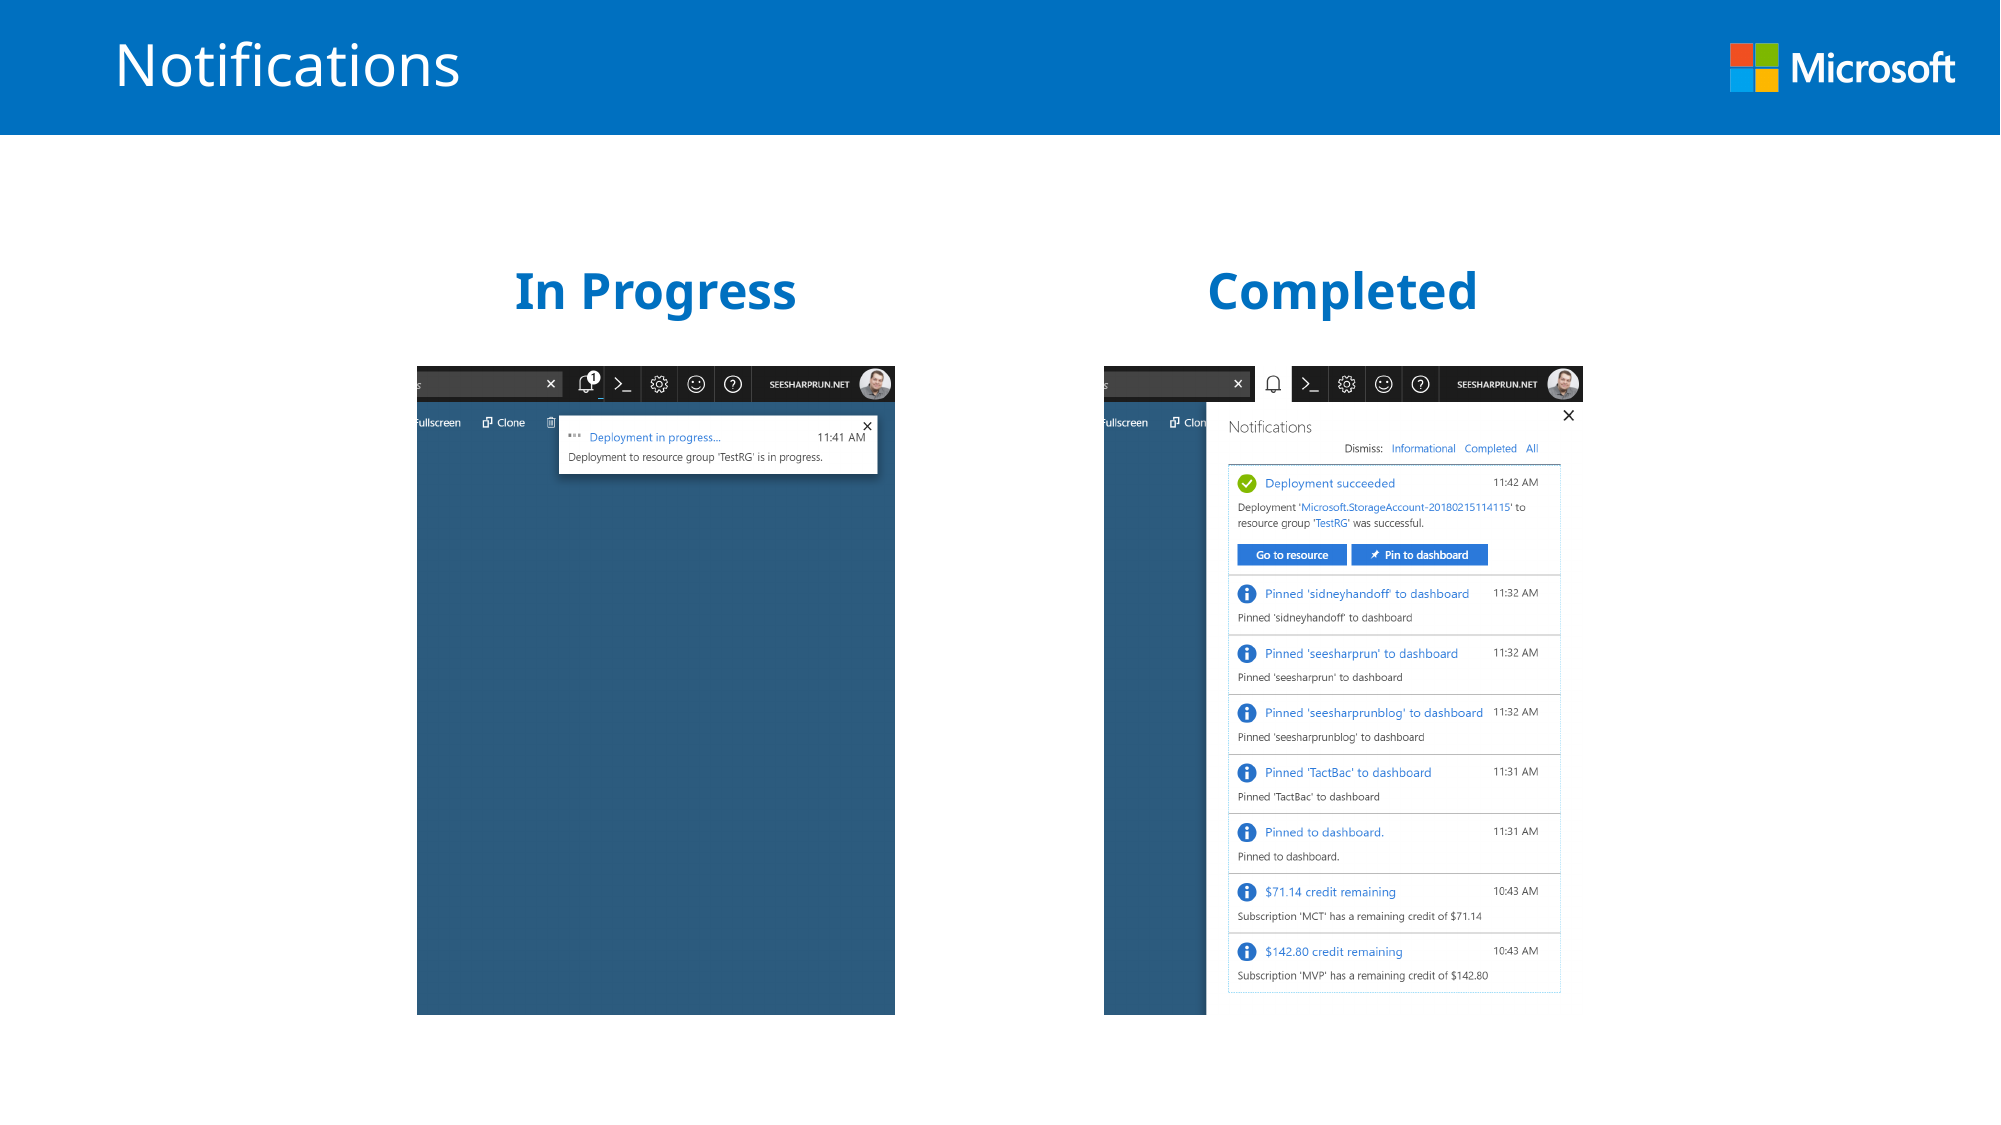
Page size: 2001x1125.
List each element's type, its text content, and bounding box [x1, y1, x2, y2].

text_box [417, 366, 1583, 1015]
text_box Completed [1011, 251, 1675, 357]
text_box In Progress [324, 251, 988, 357]
picture [1900, 14, 1986, 121]
title Notifications [99, 0, 1900, 135]
